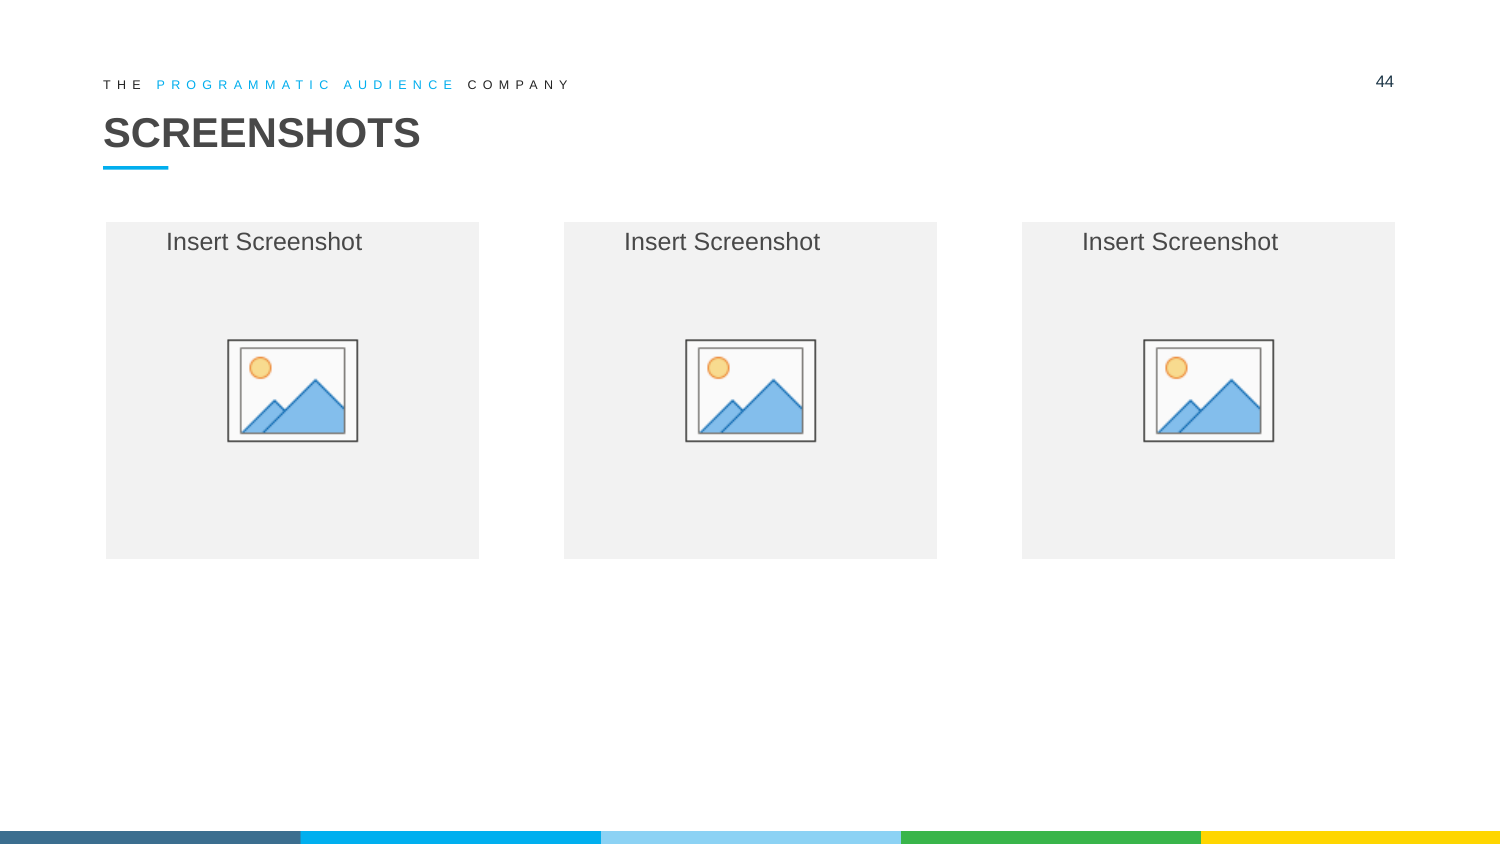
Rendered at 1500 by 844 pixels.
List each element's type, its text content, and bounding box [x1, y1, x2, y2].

picture [0, 0, 1500, 844]
slide_number 44 [1375, 70, 1440, 96]
title SCREENSHOTS [103, 103, 1397, 158]
text_box THE PROGRAMMATIC AUDIENCE COMPANY [103, 77, 1179, 93]
